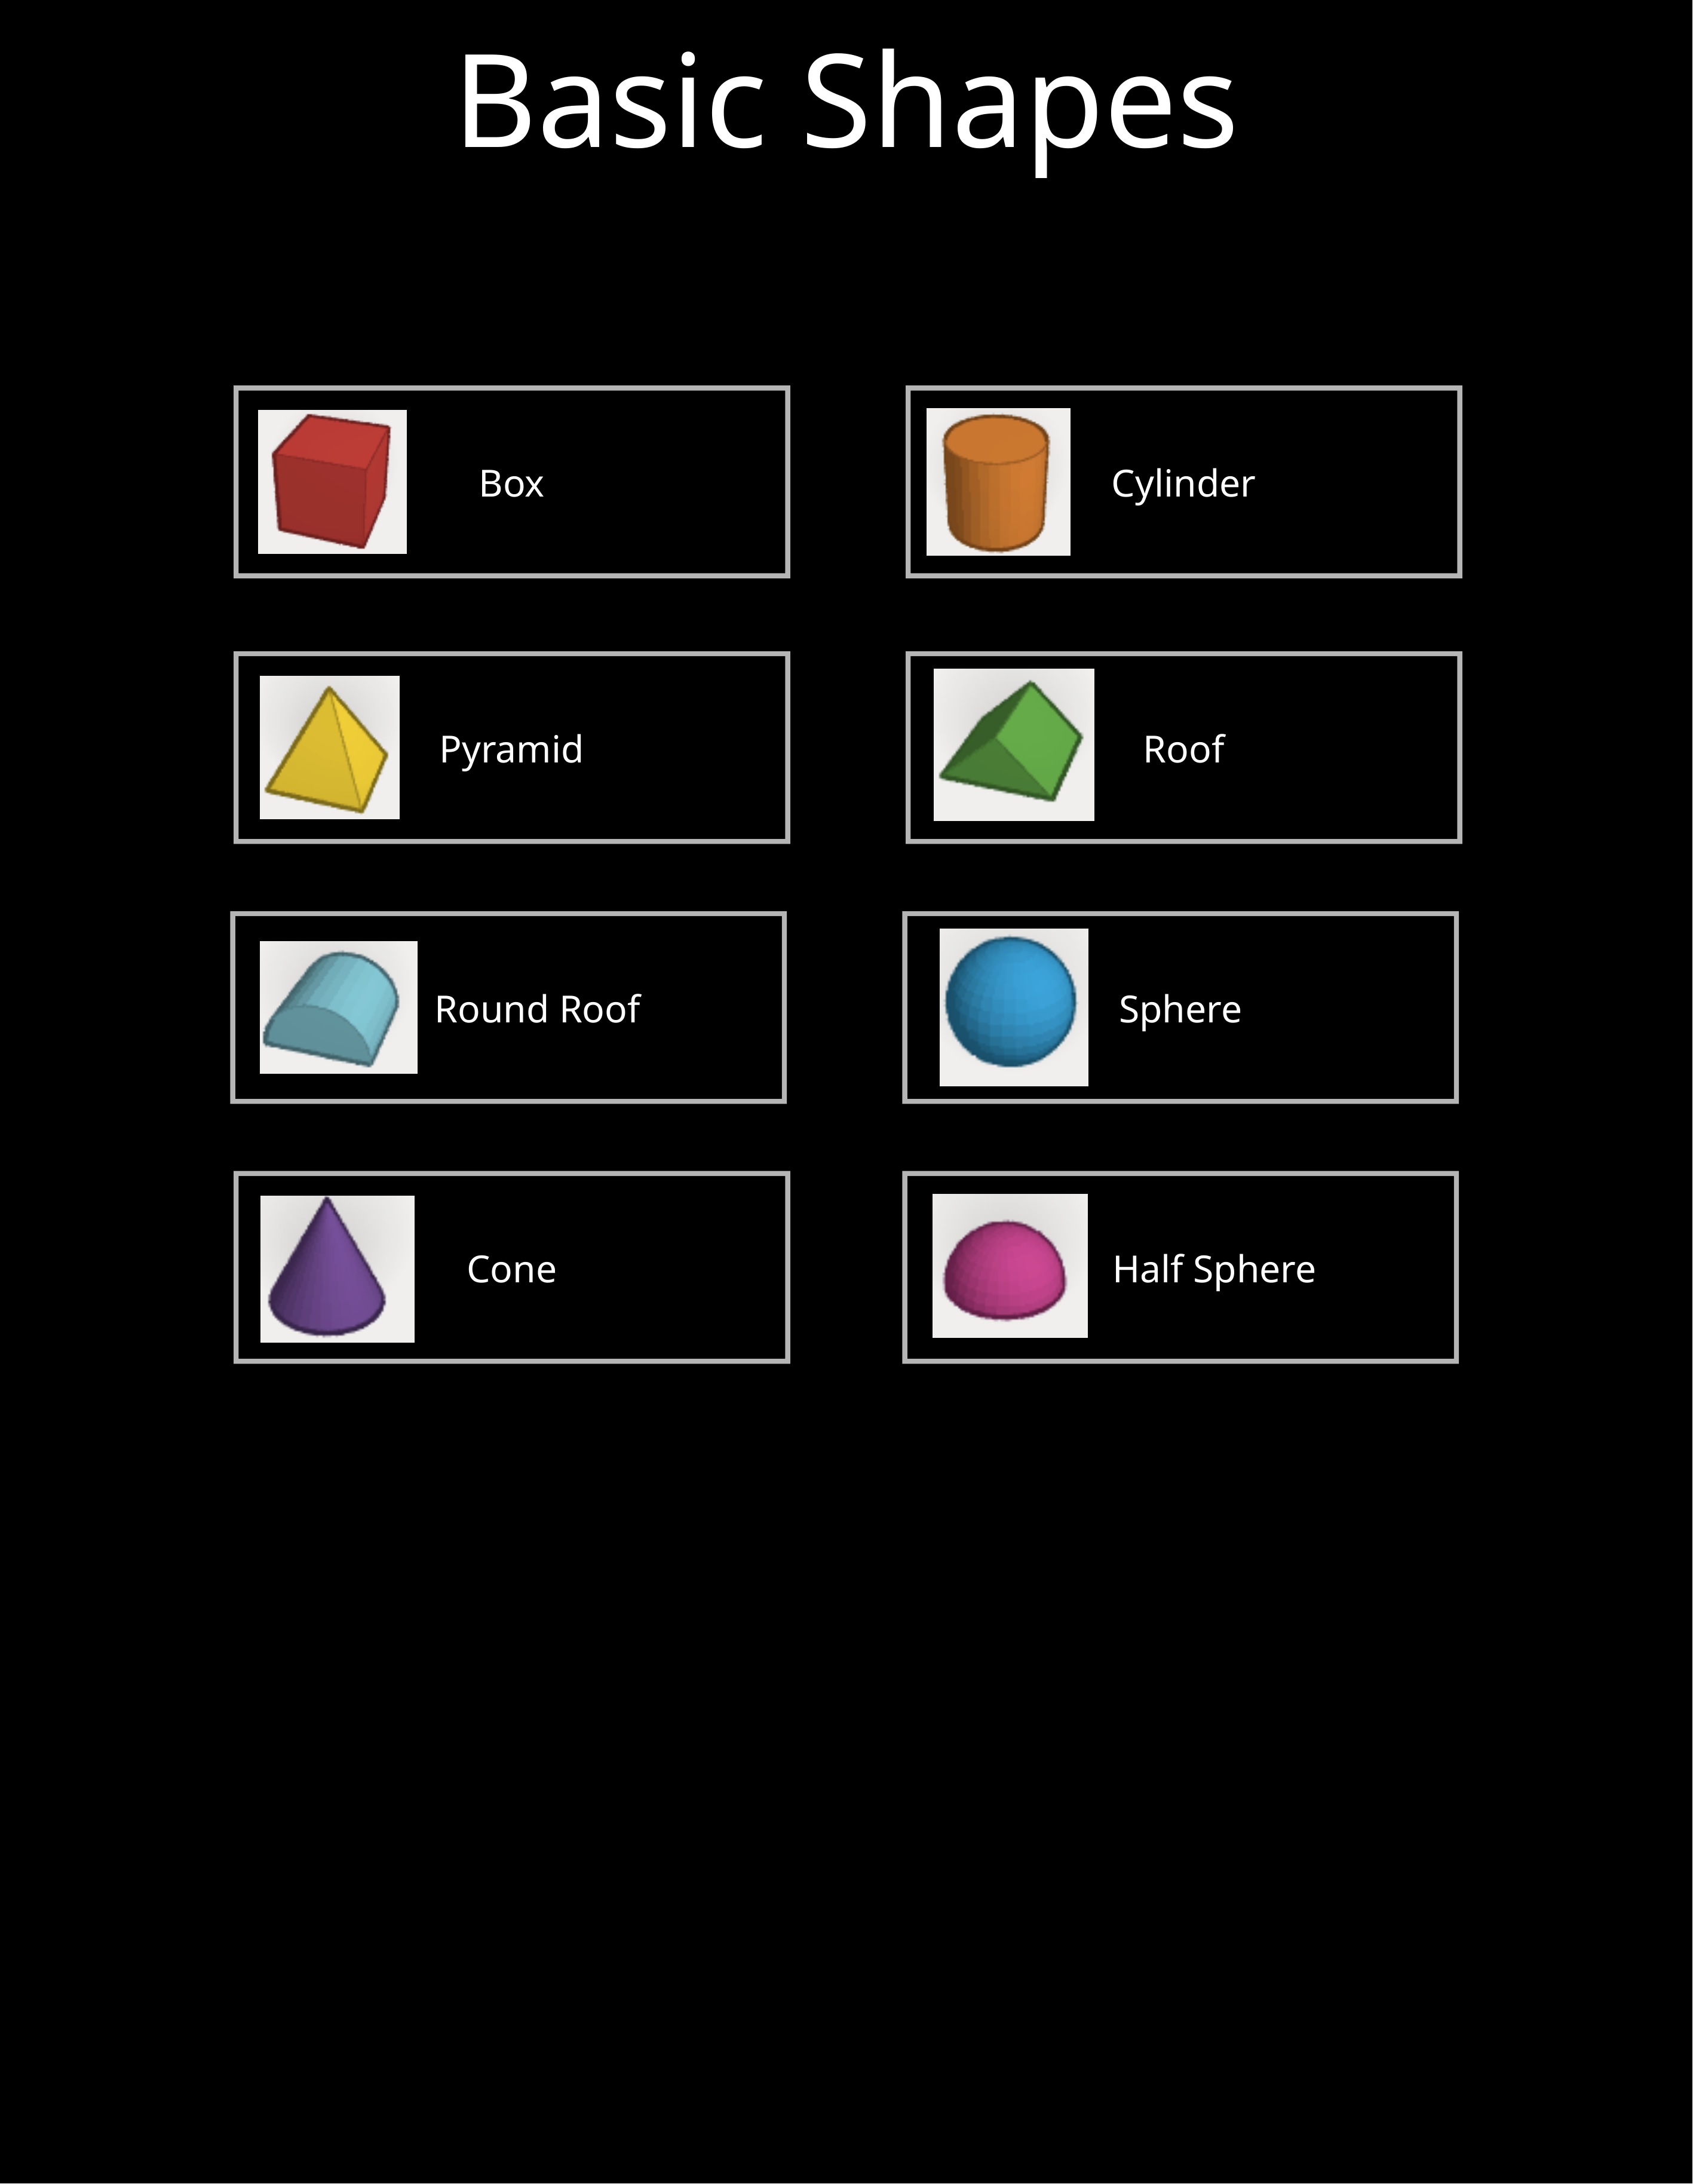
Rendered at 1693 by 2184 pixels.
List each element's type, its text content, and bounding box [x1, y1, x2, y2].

picture [258, 410, 407, 554]
picture [259, 941, 418, 1074]
text_box Roof [908, 653, 1460, 842]
text_box Half Sphere [904, 1173, 1456, 1362]
picture [933, 1194, 1088, 1338]
text_box Box [236, 388, 788, 576]
title Basic Shapes [188, 0, 1505, 192]
picture [259, 676, 400, 820]
text_box Cylinder [908, 388, 1460, 576]
picture [934, 669, 1094, 821]
text_box Pyramid [236, 653, 788, 842]
picture [260, 1195, 415, 1343]
text_box Cone [236, 1173, 788, 1362]
text_box Sphere [904, 913, 1456, 1102]
picture [927, 408, 1071, 556]
text_box Round Roof [232, 913, 784, 1102]
picture [940, 929, 1088, 1086]
